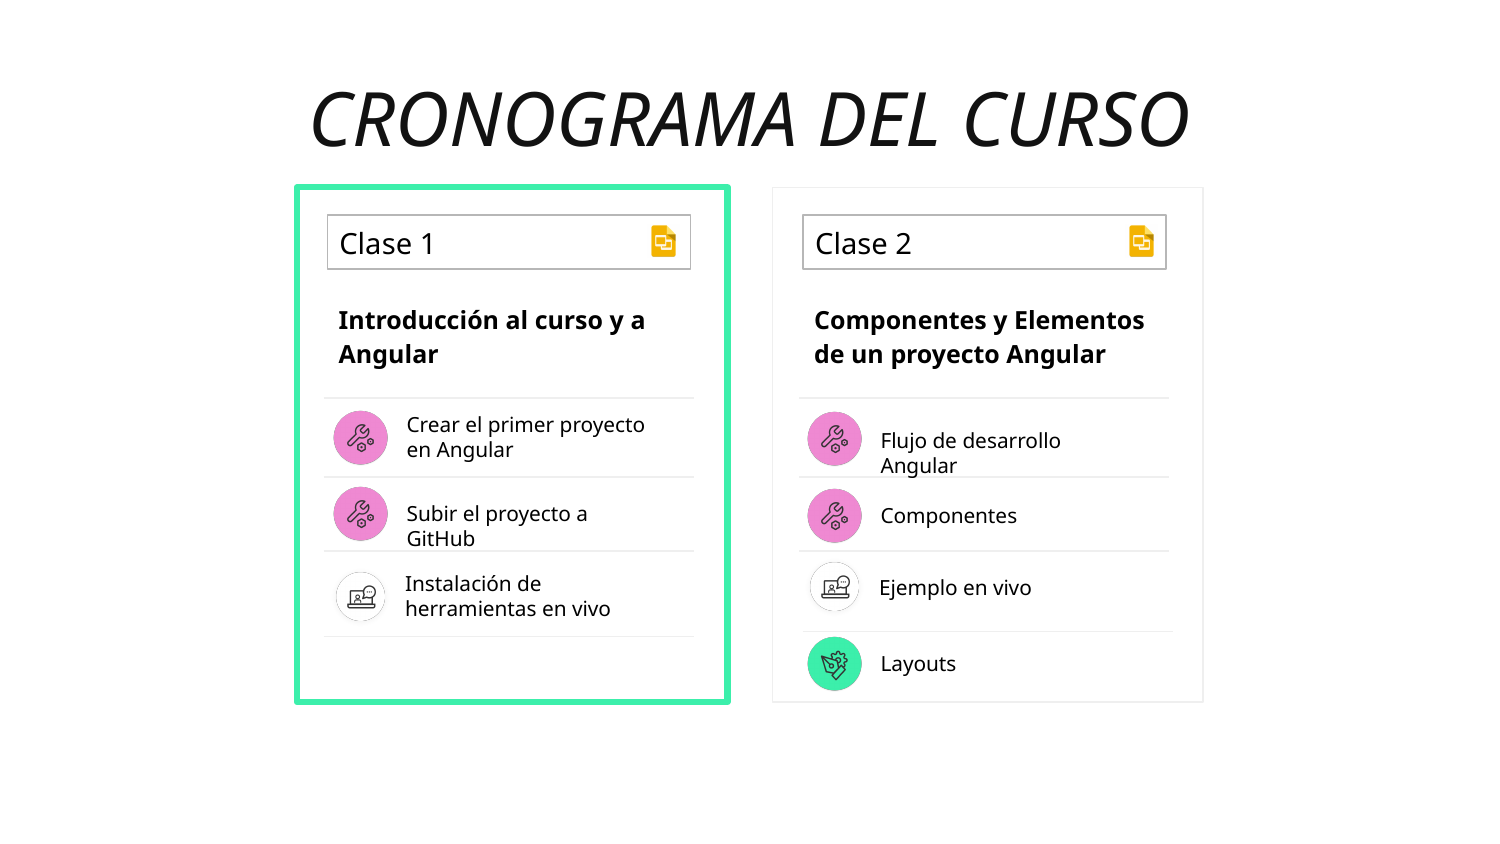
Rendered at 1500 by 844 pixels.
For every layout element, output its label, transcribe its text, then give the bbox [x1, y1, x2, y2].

picture [329, 406, 391, 468]
picture [803, 632, 865, 694]
text_box Clase 2 [799, 210, 1078, 271]
picture [803, 485, 865, 546]
text_box Componentes y Elementos de un proyecto Angular [799, 284, 1170, 355]
text_box [602, 215, 691, 270]
text_box [772, 198, 1203, 703]
text_box Clase 1 [324, 210, 602, 271]
text_box Componentes [868, 487, 1149, 534]
picture [329, 483, 391, 545]
text_box Introducción al curso y a Angular [323, 284, 694, 355]
picture [647, 224, 681, 258]
picture [1125, 224, 1158, 258]
text_box Ejemplo en vivo [869, 559, 1165, 614]
picture [329, 565, 391, 627]
text_box Instalación de herramientas en vivo [390, 559, 691, 635]
picture [803, 556, 865, 617]
picture [803, 408, 865, 469]
text_box Layouts [869, 640, 1165, 691]
text_box Flujo de desarrollo Angular [867, 412, 1156, 473]
text_box [1078, 215, 1166, 270]
text_box [297, 198, 728, 703]
text_box CRONOGRAMA DEL CURSO [229, 34, 1271, 198]
text_box Crear el primer proyecto en Angular [393, 405, 682, 476]
text_box Subir el proyecto a GitHub [396, 486, 675, 533]
